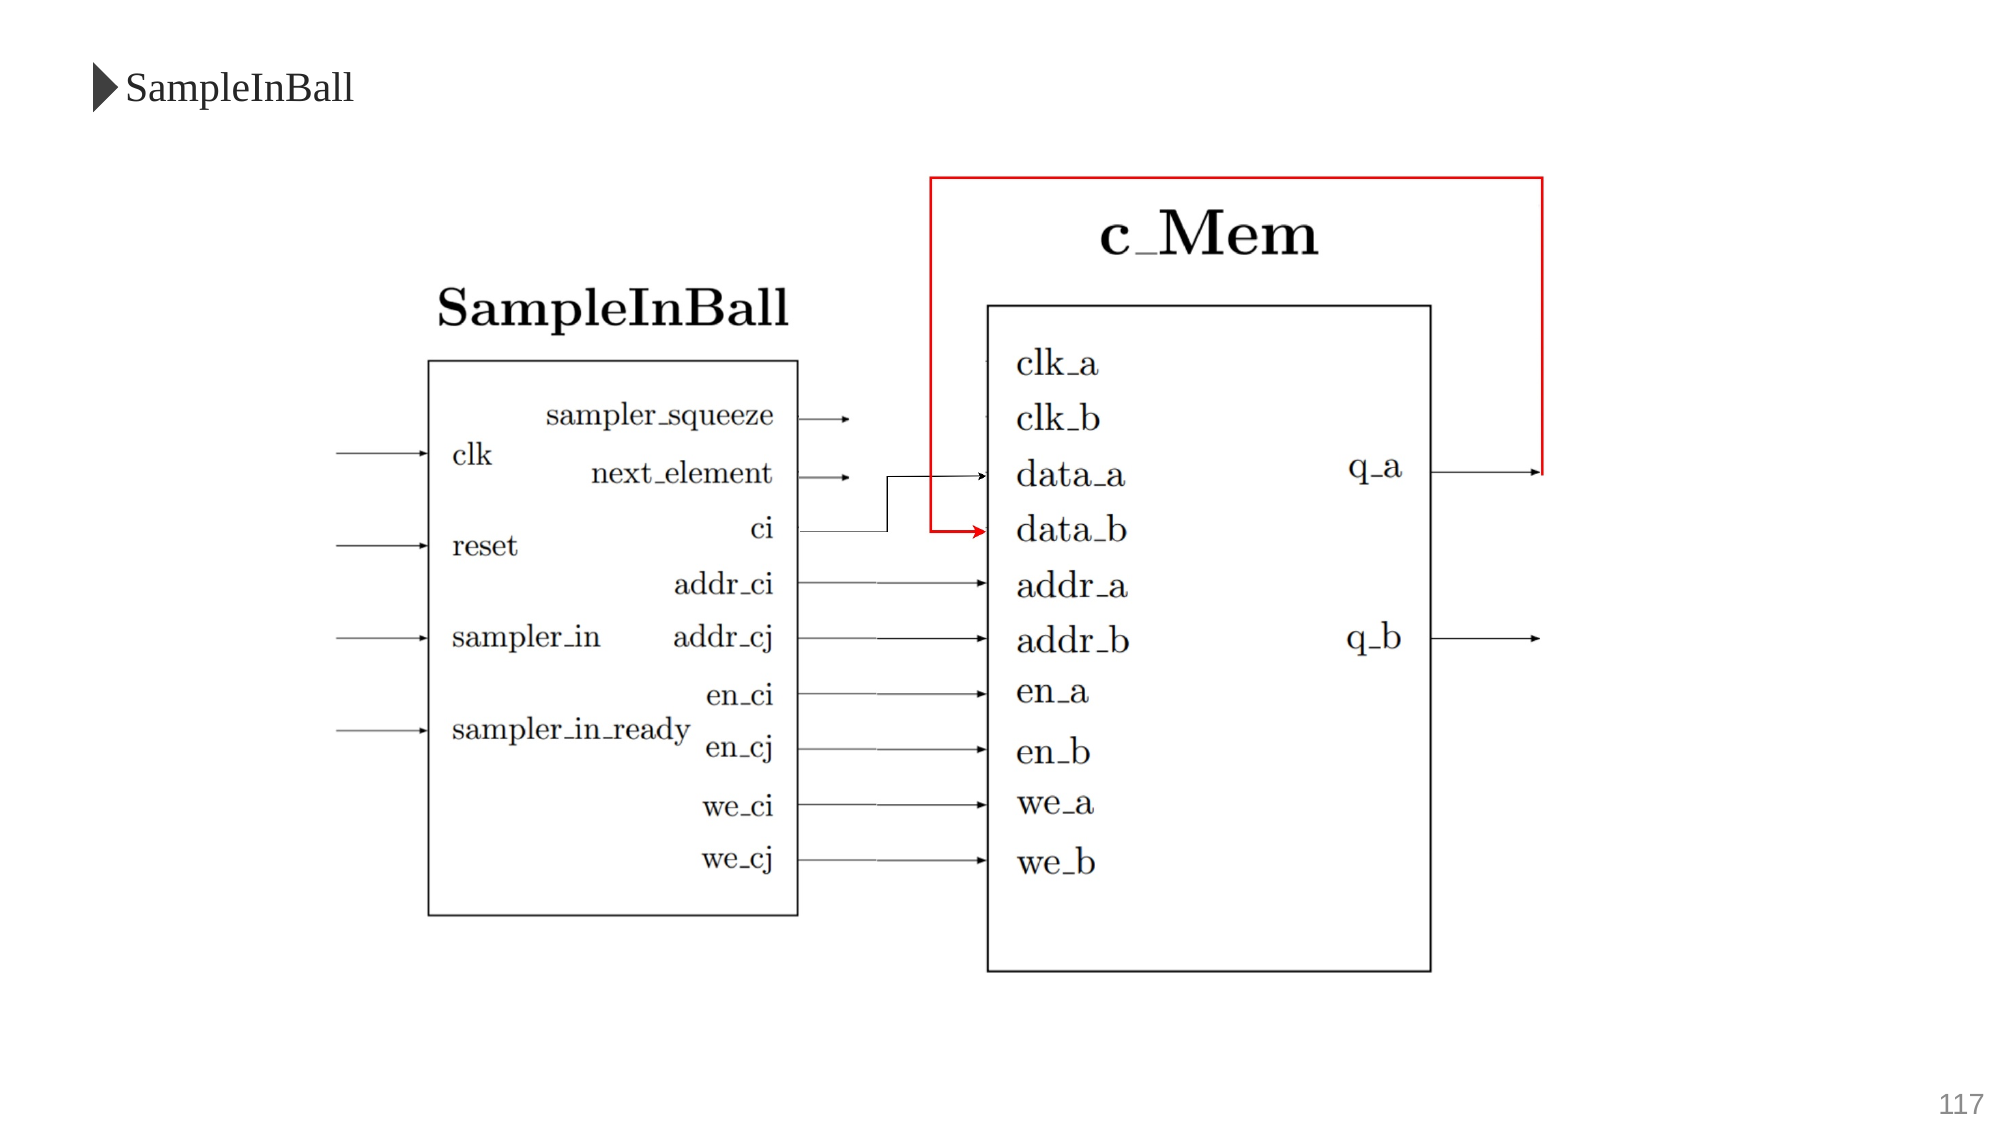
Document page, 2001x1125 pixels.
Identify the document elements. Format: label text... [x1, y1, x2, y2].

slide_number 117 [1550, 1072, 2000, 1125]
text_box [93, 52, 371, 118]
picture [335, 170, 1550, 978]
